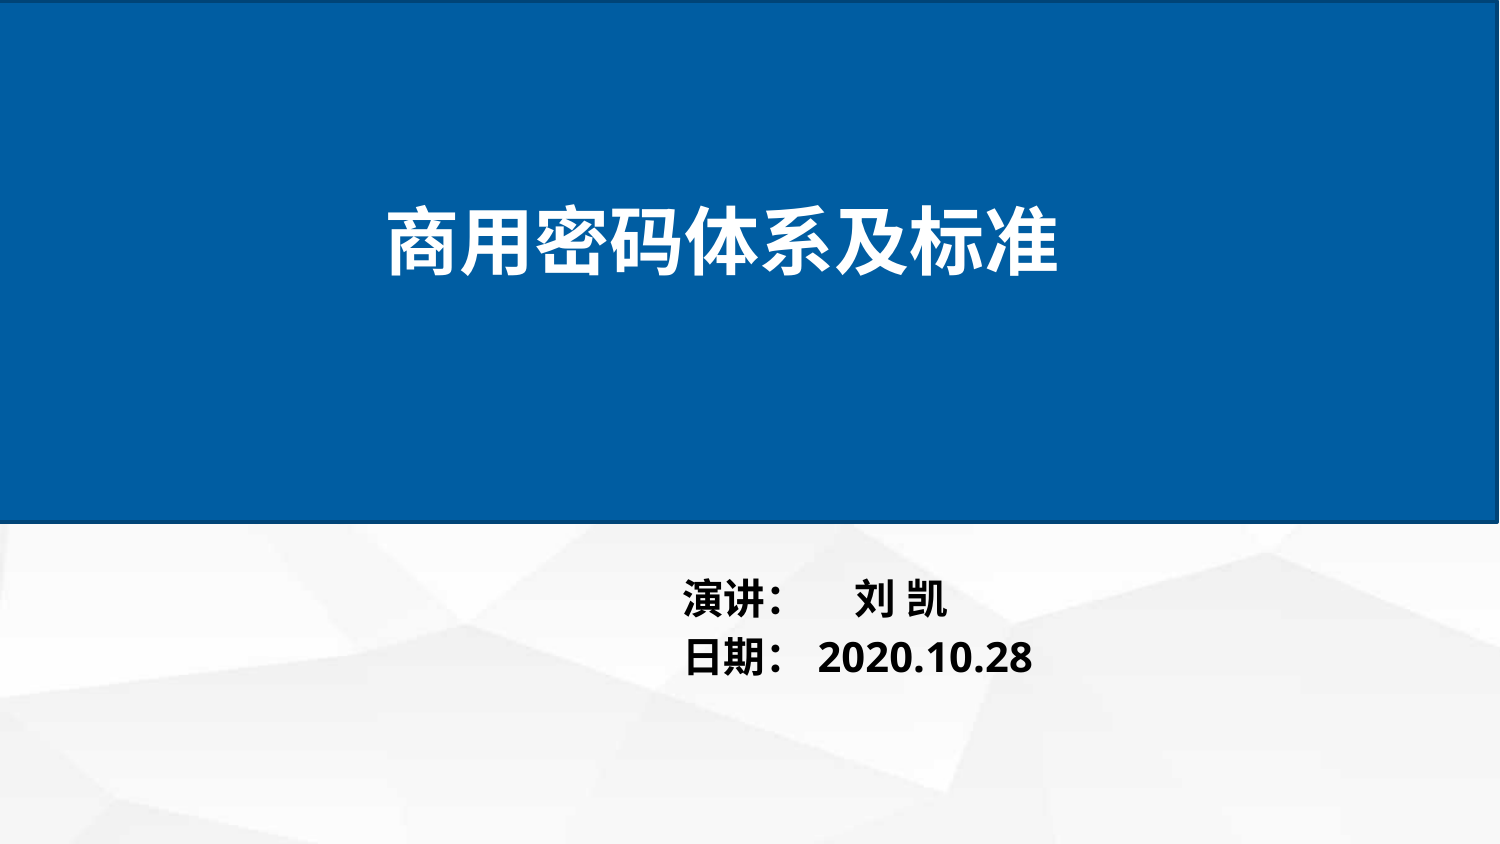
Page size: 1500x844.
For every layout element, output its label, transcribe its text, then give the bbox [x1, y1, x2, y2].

picture [0, 0, 1500, 844]
text_box [0, 0, 1499, 524]
text_box 商用密码体系及标准 [142, 162, 1303, 316]
text_box 演讲： 刘 凯 日期：2020.10.28 [667, 563, 1164, 690]
